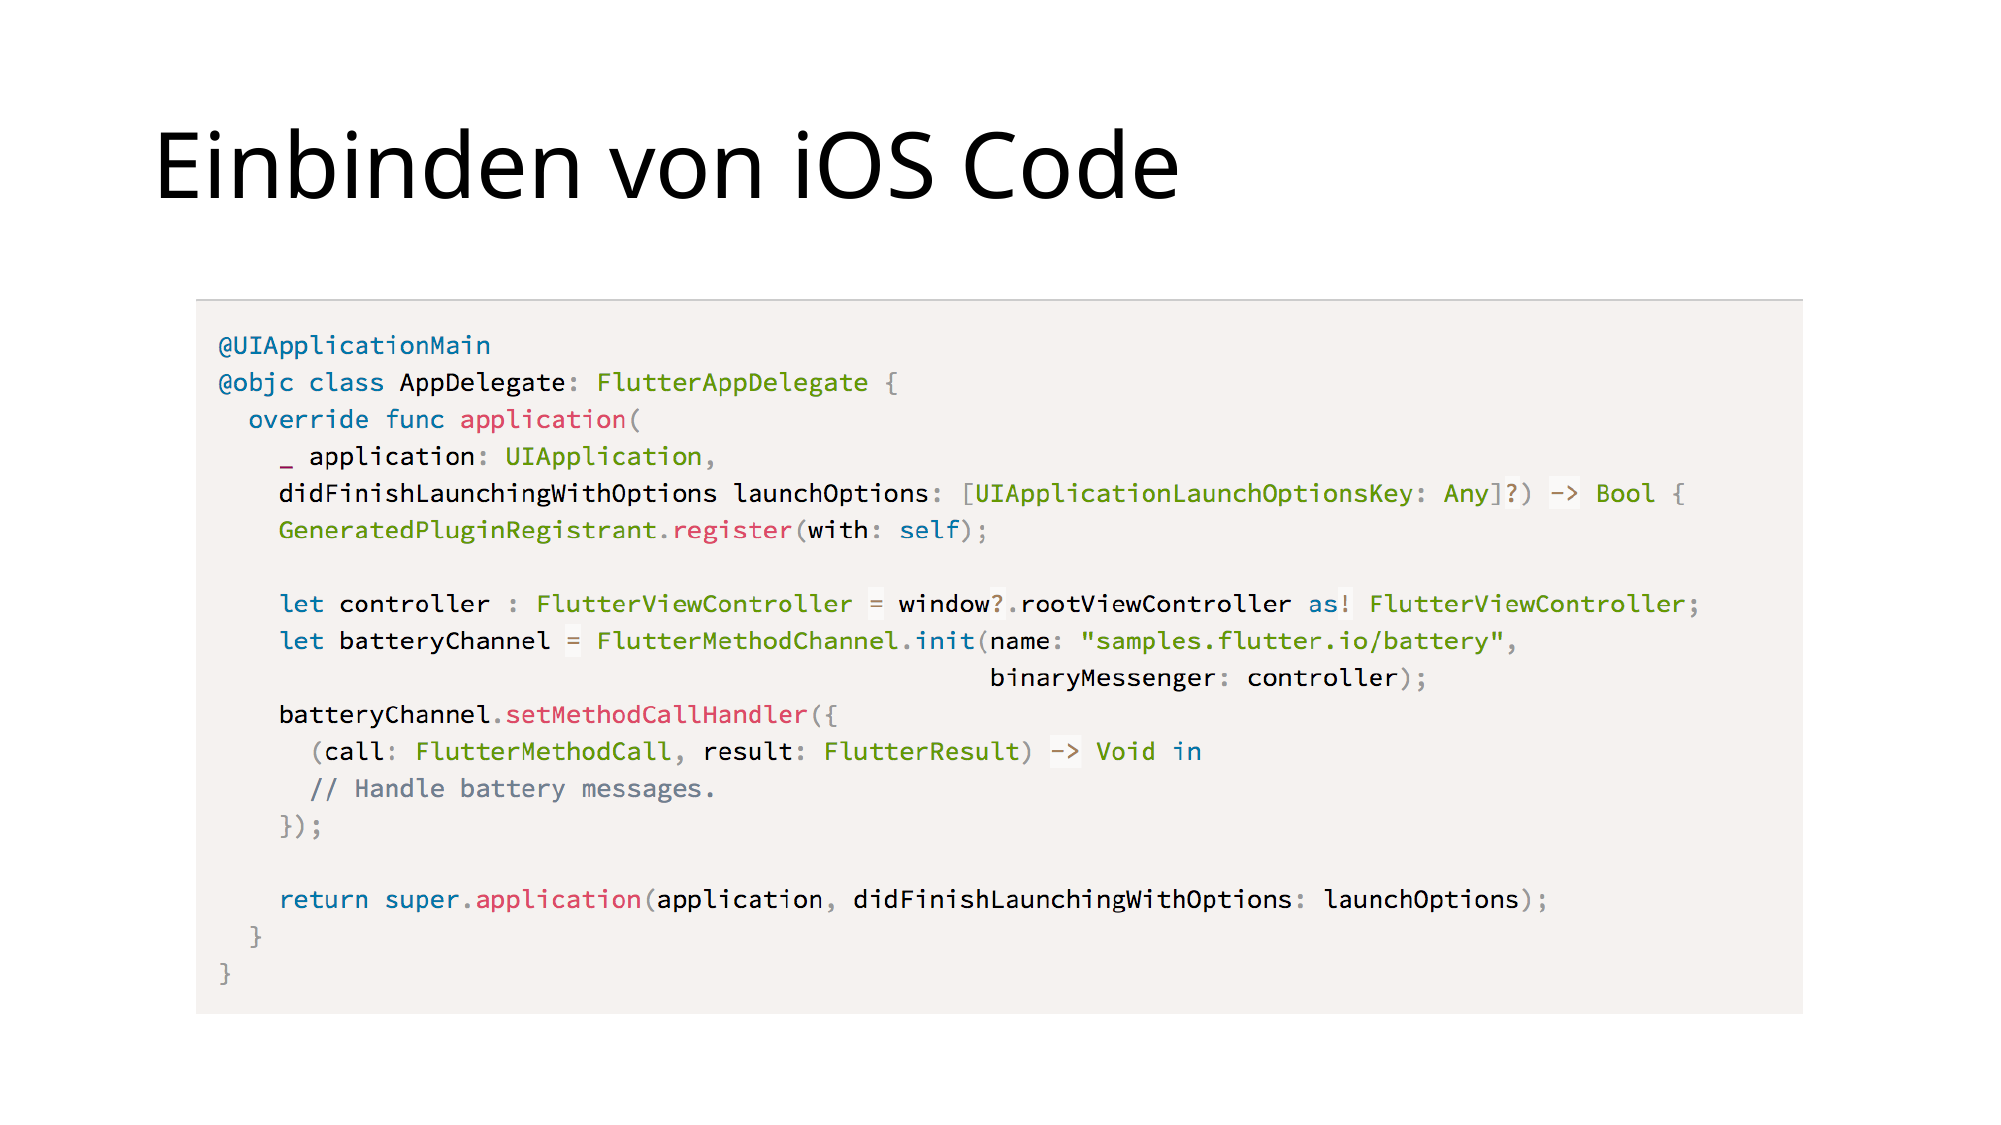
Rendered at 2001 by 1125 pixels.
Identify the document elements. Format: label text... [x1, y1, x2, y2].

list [196, 299, 1803, 1014]
title Einbinden von iOS Code [137, 59, 1863, 278]
